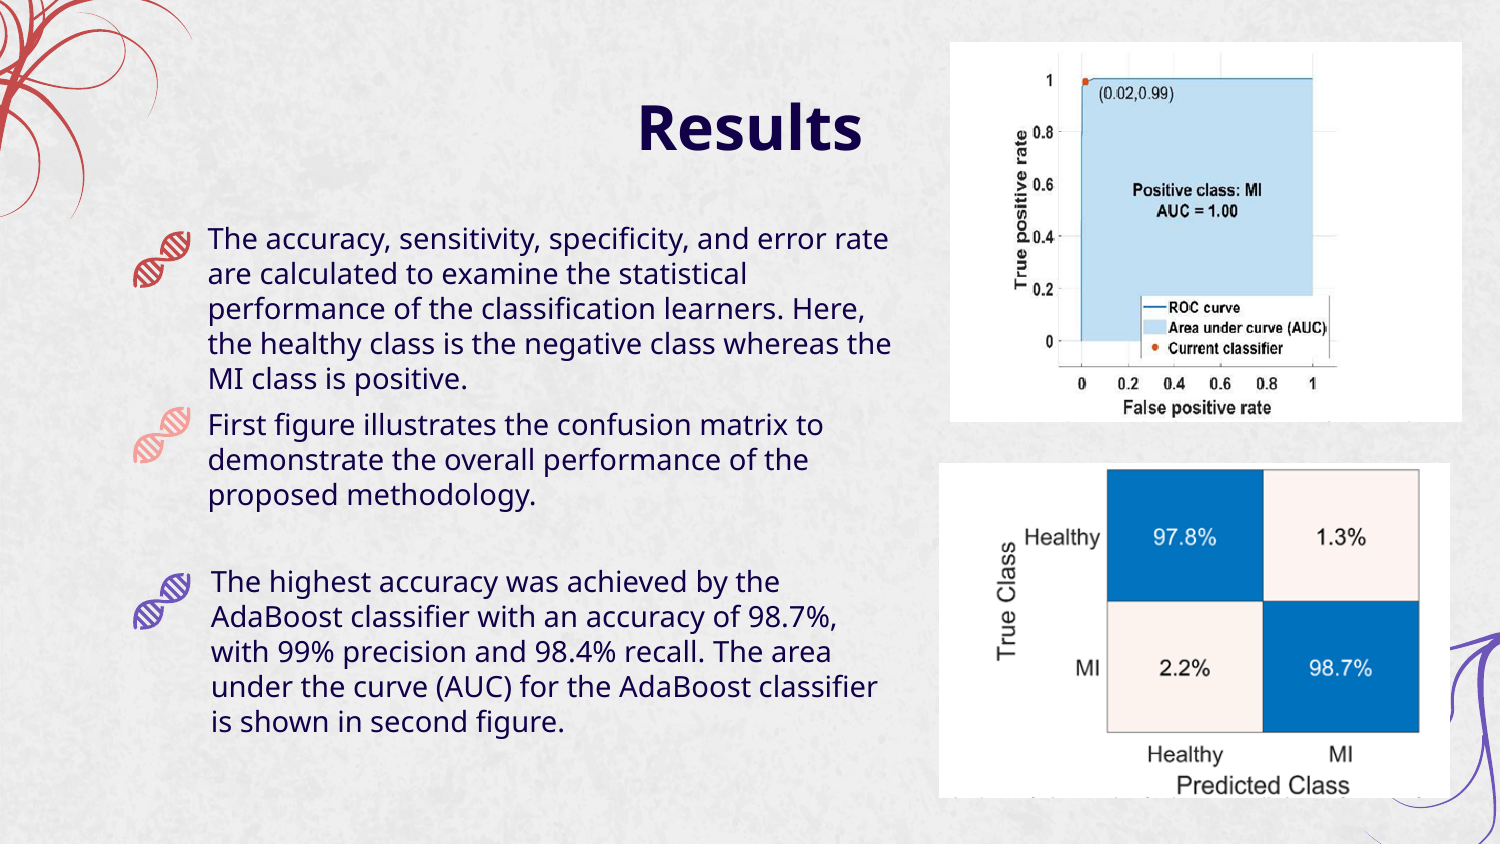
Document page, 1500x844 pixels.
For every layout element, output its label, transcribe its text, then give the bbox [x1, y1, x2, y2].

text_box The accuracy, sensitivity, specificity, and error rate are calculated to examine the statistical performance of the classification learners. Here, the healthy class is the negative class whereas the MI class is positive. [192, 205, 911, 369]
title Results [118, 72, 944, 167]
text_box First figure illustrates the confusion matrix to demonstrate the overall performance of the proposed methodology. [192, 391, 933, 526]
picture [950, 42, 1462, 423]
picture [938, 462, 1451, 798]
text_box The highest accuracy was achieved by the AdaBoost classifier with an accuracy of 98.7%, with 99% precision and 98.4% recall. The area under the curve (AUC) for the AdaBoost classifier is shown in second figure. [195, 548, 908, 683]
text_box [133, 231, 191, 288]
text_box [133, 406, 191, 464]
text_box [133, 573, 191, 630]
